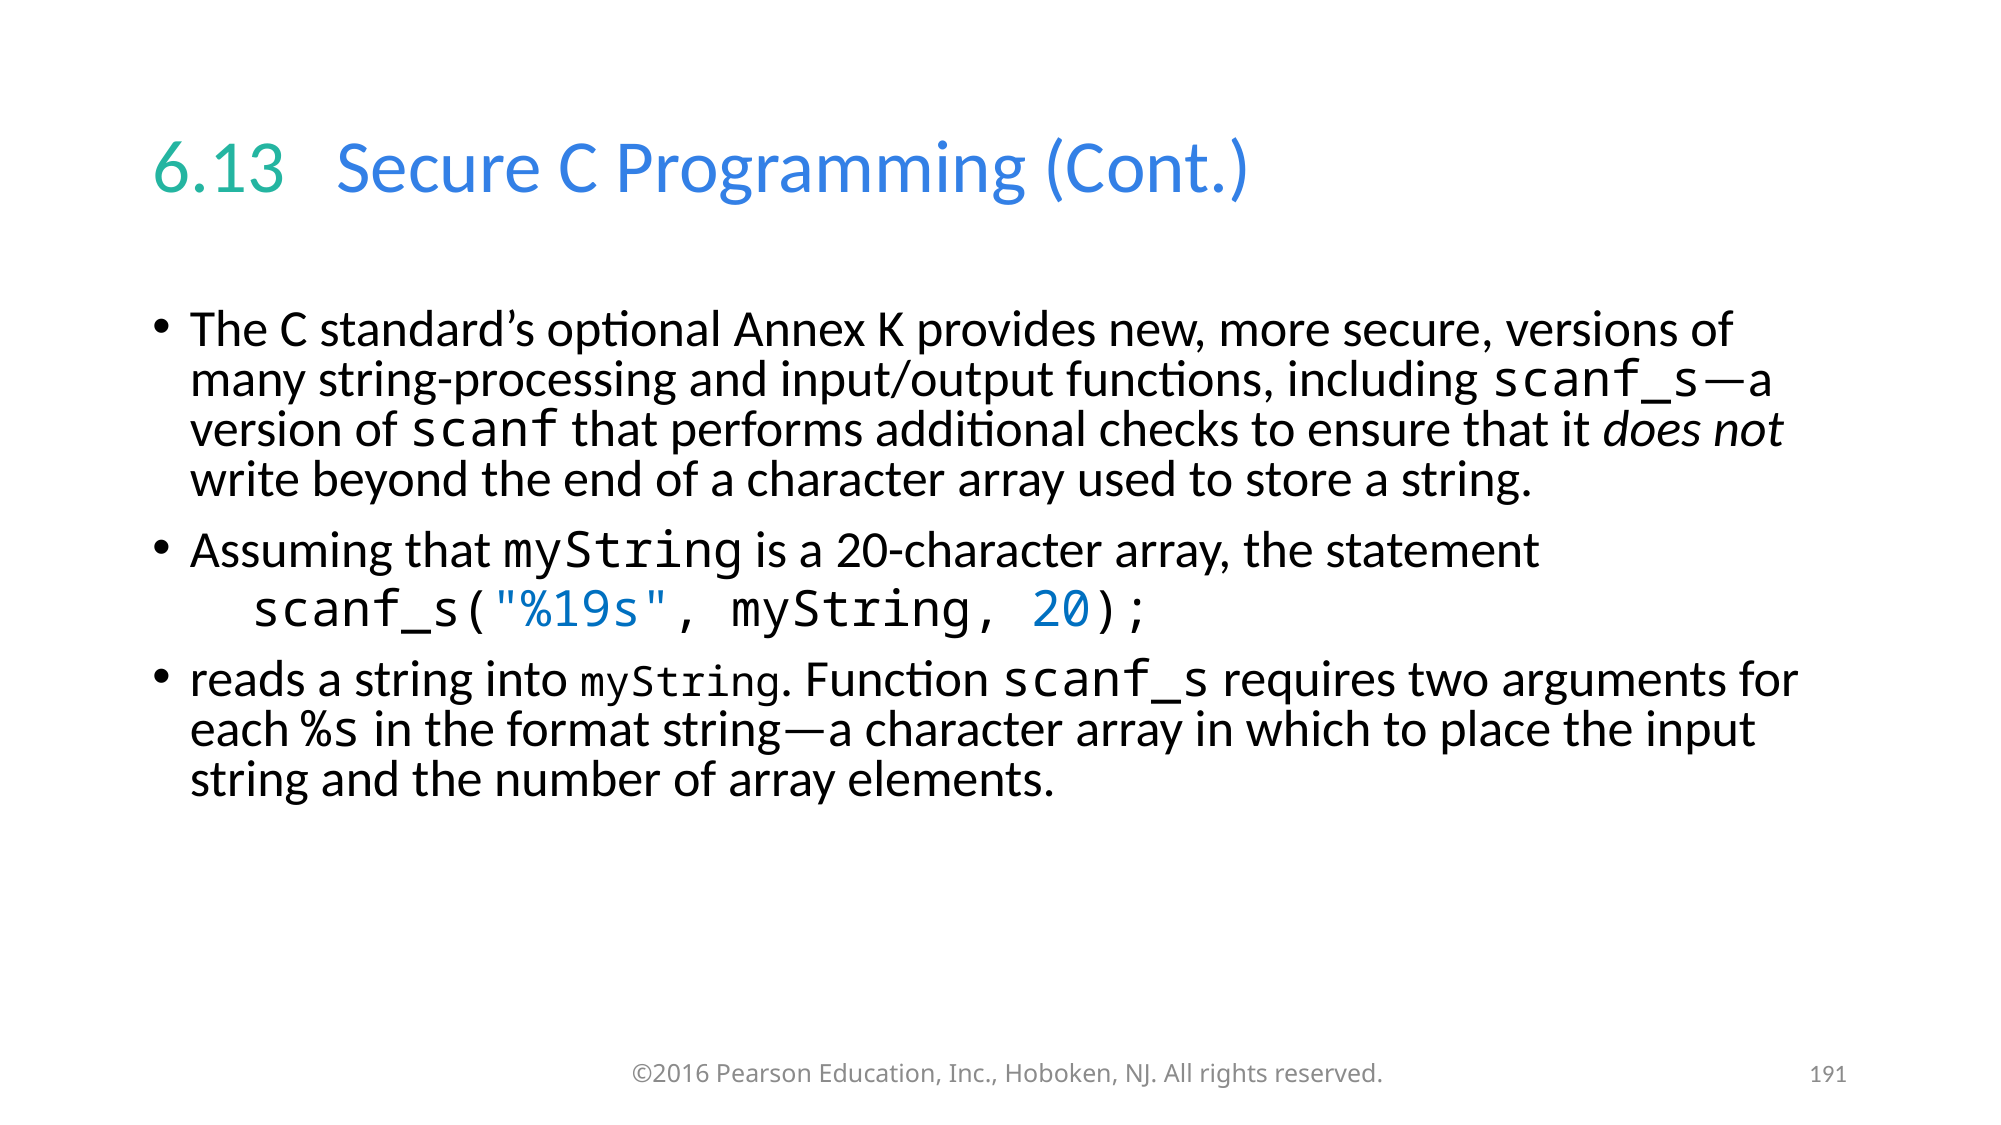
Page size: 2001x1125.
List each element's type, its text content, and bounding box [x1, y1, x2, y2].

footer ©2016 Pearson Education, Inc., Hoboken, NJ. All rights reserved. [483, 1042, 1412, 1103]
slide_number 191 [1412, 1042, 1863, 1103]
title 6.13 Secure C Programming (Cont.) [137, 59, 1863, 278]
list The C standard’s optional Annex K provides new, more secure, versions of many string-processing and input/output functions, including scanf_s—a version of scanf that performs additional checks to ensure that it does not write beyond the end of a character array used to store a string. Assuming that myString is a 20-character array, the statement scanf_s("%19s", myString, 20); reads a string into myString. Function scanf_s requires two arguments for each %s in the format string—a character array in which to place the input string and the number of array elements. [137, 299, 1863, 1014]
